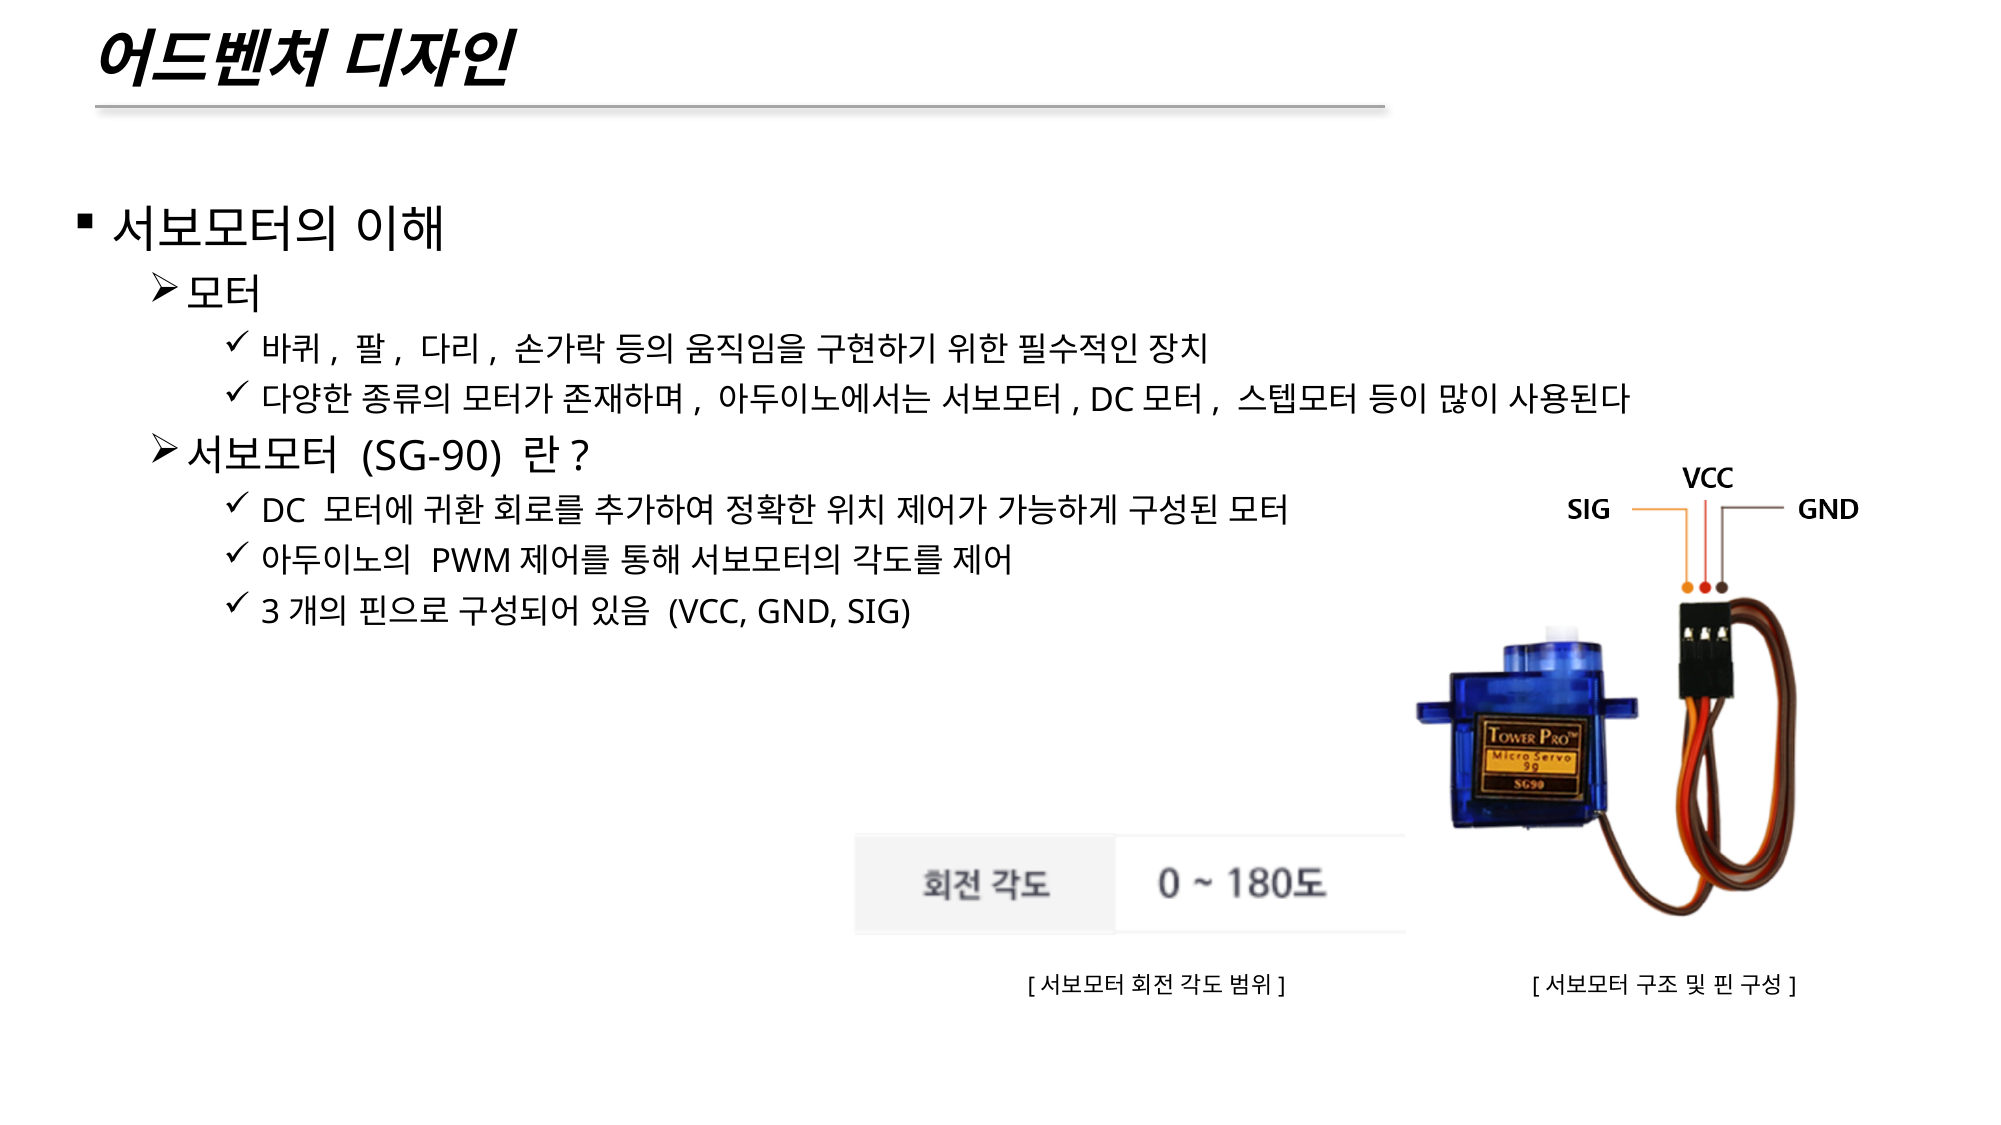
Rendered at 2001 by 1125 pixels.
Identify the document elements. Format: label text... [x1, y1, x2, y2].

text_box [서보모터 회전 각도 범위] [1012, 963, 1301, 1006]
title 어드벤처 디자인 [76, 9, 2000, 113]
picture [841, 453, 1878, 935]
text_box [서보모터 구조 및 핀 구성] [1517, 962, 1812, 1006]
list 서보모터의 이해 모터 바퀴, 팔, 다리, 손가락 등의 움직임을 구현하기 위한 필수적인 장치 다양한 종류의 모터가 존재하며, 아두이노에서는 서보모터, DC모터, 스텝모터 등이 많이 사용된다 서보모터 (SG-90) 란? DC 모터에 귀환 회로를 추가하여 정확한 위치 제어가 가능하게 구성된 모터 아두이노의 PWM제어를 통해 서보모터의 각도를 제어 3개의 핀으로 구성되어 있음 (VCC, GND, SIG) [58, 189, 1969, 1069]
